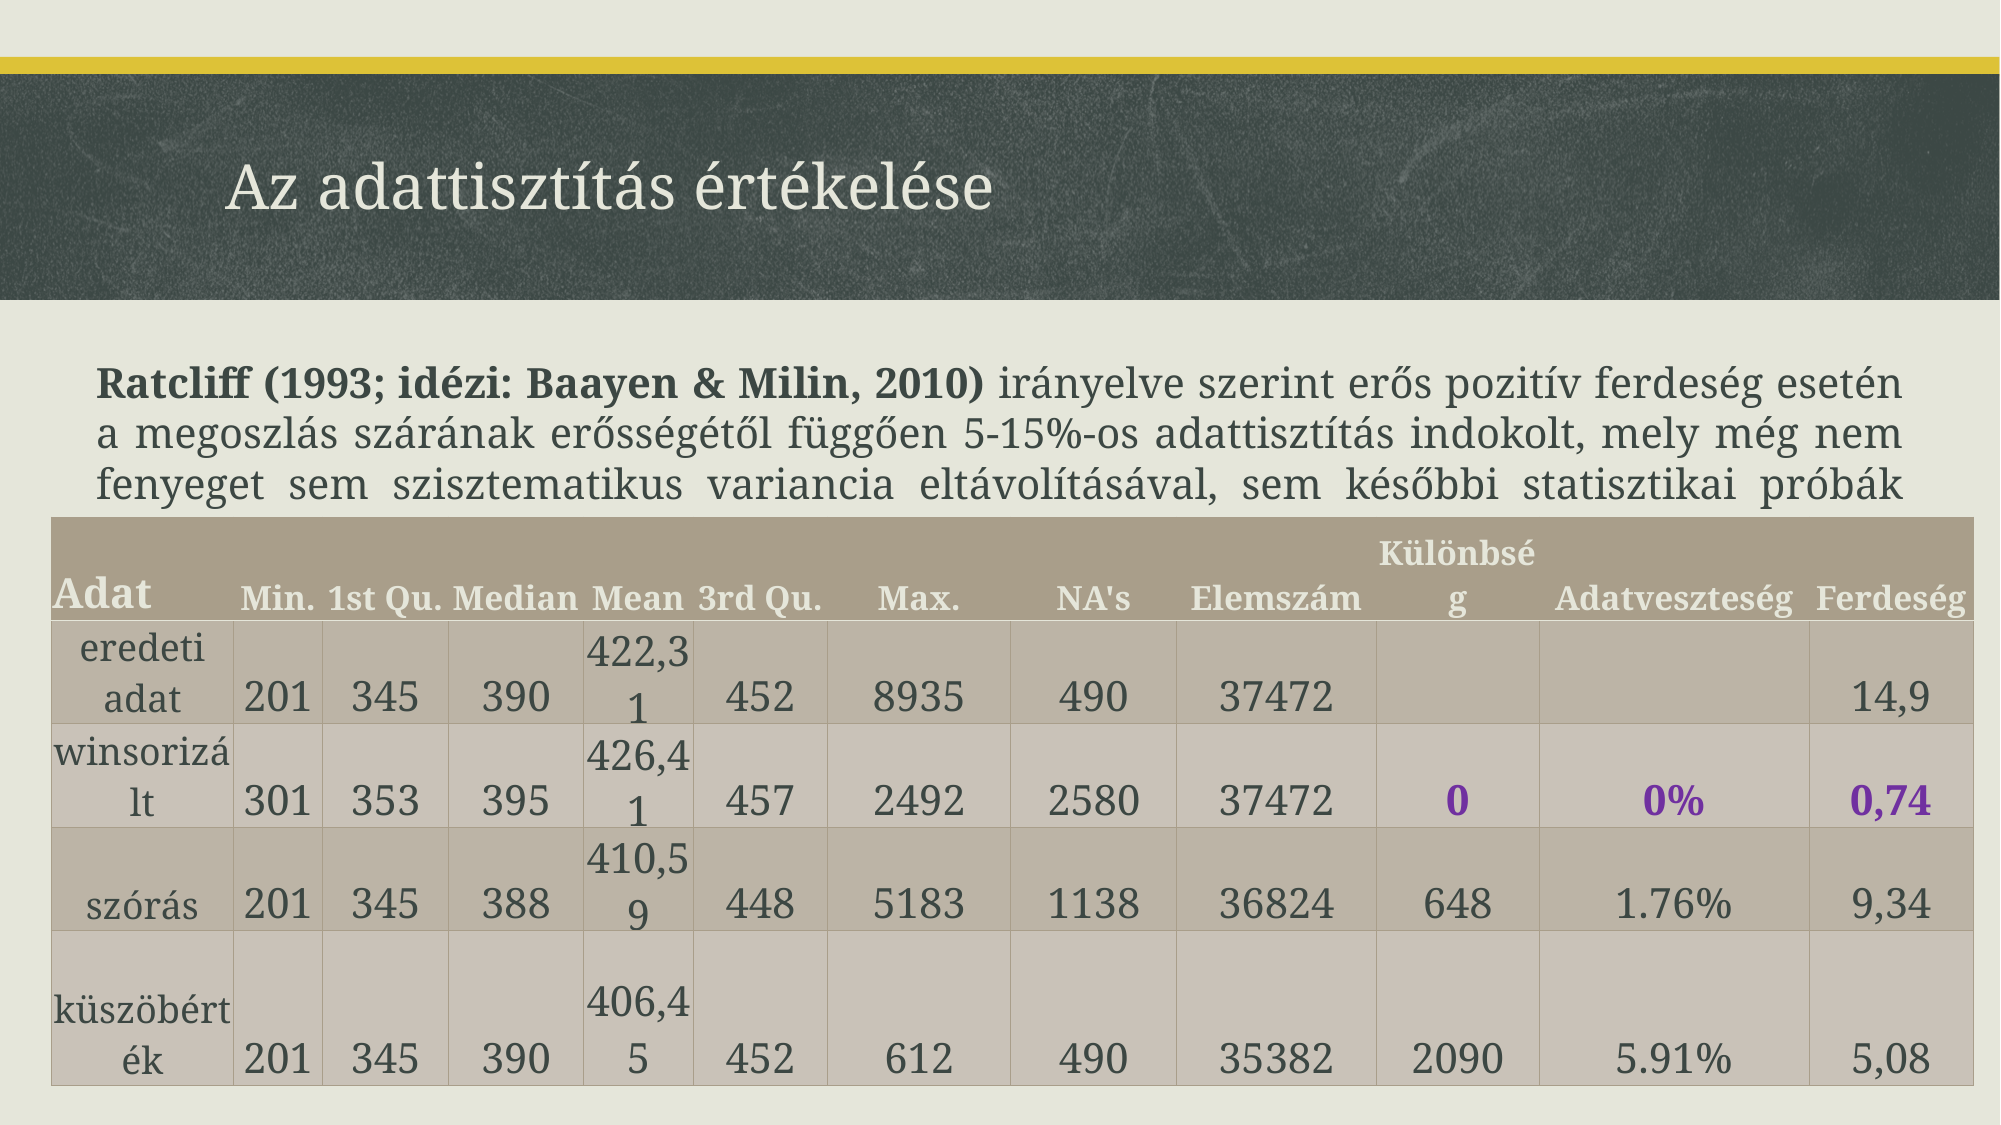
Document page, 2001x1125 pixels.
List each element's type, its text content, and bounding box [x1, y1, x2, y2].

table_cell 2580 [1011, 724, 1176, 827]
table_cell [1540, 621, 1809, 723]
table_cell 345 [323, 621, 448, 723]
table_cell 1.76% [1540, 828, 1809, 930]
table_cell 0,74 [1810, 724, 1973, 827]
table_cell 5183 [828, 828, 1010, 930]
table_cell 37472 [1177, 724, 1376, 827]
table_cell 5.91% [1540, 931, 1809, 1085]
table_cell szórás [52, 828, 233, 930]
table_header Ferdeség [1810, 518, 1973, 620]
table_header Elemszám [1177, 518, 1376, 620]
table_cell 648 [1377, 828, 1539, 930]
table_cell 448 [694, 828, 827, 930]
table_header Adat [52, 518, 233, 620]
table_cell 2492 [828, 724, 1010, 827]
table_cell 345 [323, 828, 448, 930]
table_cell 426,41 [584, 724, 693, 827]
table_cell 0% [1540, 724, 1809, 827]
table_cell 201 [234, 828, 322, 930]
table_cell 201 [234, 931, 322, 1085]
table_header 1st Qu. [323, 518, 448, 620]
table_cell [1377, 621, 1539, 723]
table_cell 5,08 [1810, 931, 1973, 1085]
table_cell 301 [234, 724, 322, 827]
table_cell eredeti adat [52, 621, 233, 723]
table_cell 395 [449, 724, 583, 827]
table_cell küszöbérték [52, 931, 233, 1085]
table_header NA's [1011, 518, 1176, 620]
table_cell 9,34 [1810, 828, 1973, 930]
table_header Max. [828, 518, 1010, 620]
table_cell 410,59 [584, 828, 693, 930]
table_cell 490 [1011, 931, 1176, 1085]
table_header Mean [584, 518, 693, 620]
table_cell 14,9 [1810, 621, 1973, 723]
table_cell 37472 [1177, 621, 1376, 723]
table_cell 612 [828, 931, 1010, 1085]
table_cell 390 [449, 931, 583, 1085]
table_cell 406,45 [584, 931, 693, 1085]
table_cell 452 [694, 621, 827, 723]
table_cell 390 [449, 621, 583, 723]
table_cell winsorizált [52, 724, 233, 827]
table_header Median [449, 518, 583, 620]
table_cell 490 [1011, 621, 1176, 723]
table_cell 8935 [828, 621, 1010, 723]
table_header Adatveszteség [1540, 518, 1809, 620]
table_cell 353 [323, 724, 448, 827]
table_cell 35382 [1177, 931, 1376, 1085]
table_cell 201 [234, 621, 322, 723]
table_header Min. [234, 518, 322, 620]
text_box Ratcliff (1993; idézi: Baayen & Milin, 2010) irányelve szerint erős pozitív ferdeség esetén a megoszlás szárának erősségétől függően 5-15%-os adattisztítás indokolt, mely még nem fenyeget sem szisztematikus variancia eltávolításával, sem későbbi statisztikai próbák erejének csökkenésével. [81, 299, 1919, 517]
table_cell 0 [1377, 724, 1539, 827]
table_cell 345 [323, 931, 448, 1085]
table_cell 457 [694, 724, 827, 827]
table_header 3rd Qu. [694, 518, 827, 620]
table_cell 1138 [1011, 828, 1176, 930]
table_cell 422,31 [584, 621, 693, 723]
table_cell 2090 [1377, 931, 1539, 1085]
title Az adattisztítás értékelése [210, 76, 1790, 299]
table_header Különbség [1377, 518, 1539, 620]
table_cell 36824 [1177, 828, 1376, 930]
picture [0, 74, 2000, 300]
table_cell 388 [449, 828, 583, 930]
table_cell 452 [694, 931, 827, 1085]
